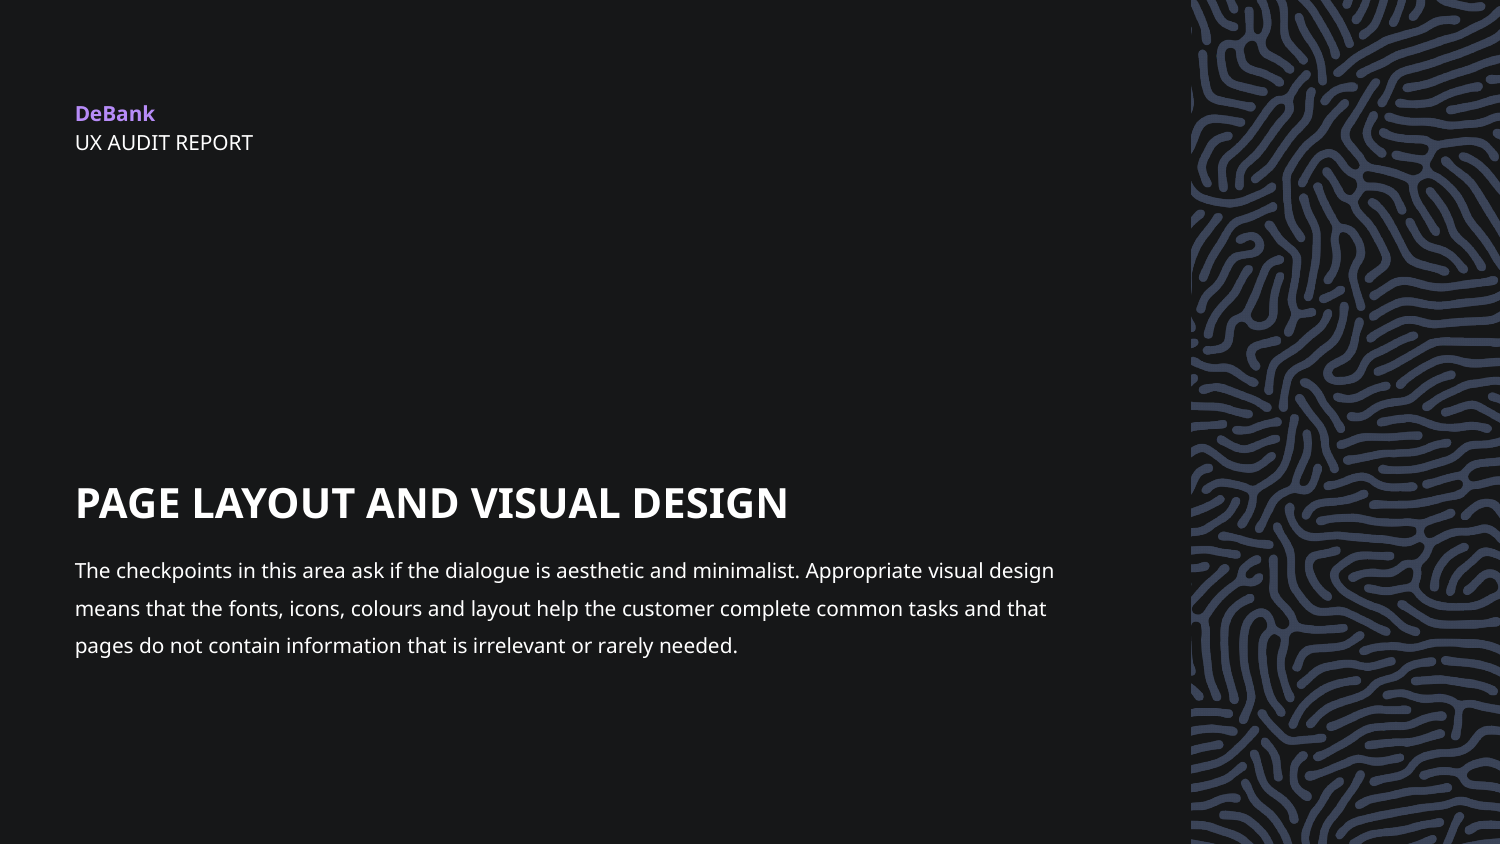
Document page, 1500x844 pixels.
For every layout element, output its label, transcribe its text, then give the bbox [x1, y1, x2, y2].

picture [1190, 0, 1500, 844]
text_box PAGE LAYOUT AND VISUAL DESIGN [59, 404, 1100, 530]
text_box DeBank UX AUDIT REPORT [59, 82, 272, 170]
text_box The checkpoints in this area ask if the dialogue is aesthetic and minimalist. Appropriate visual design means that the fonts, icons, colours and layout help the customer complete common tasks and that pages do not contain information that is irrelevant or rarely needed. [59, 530, 1118, 673]
